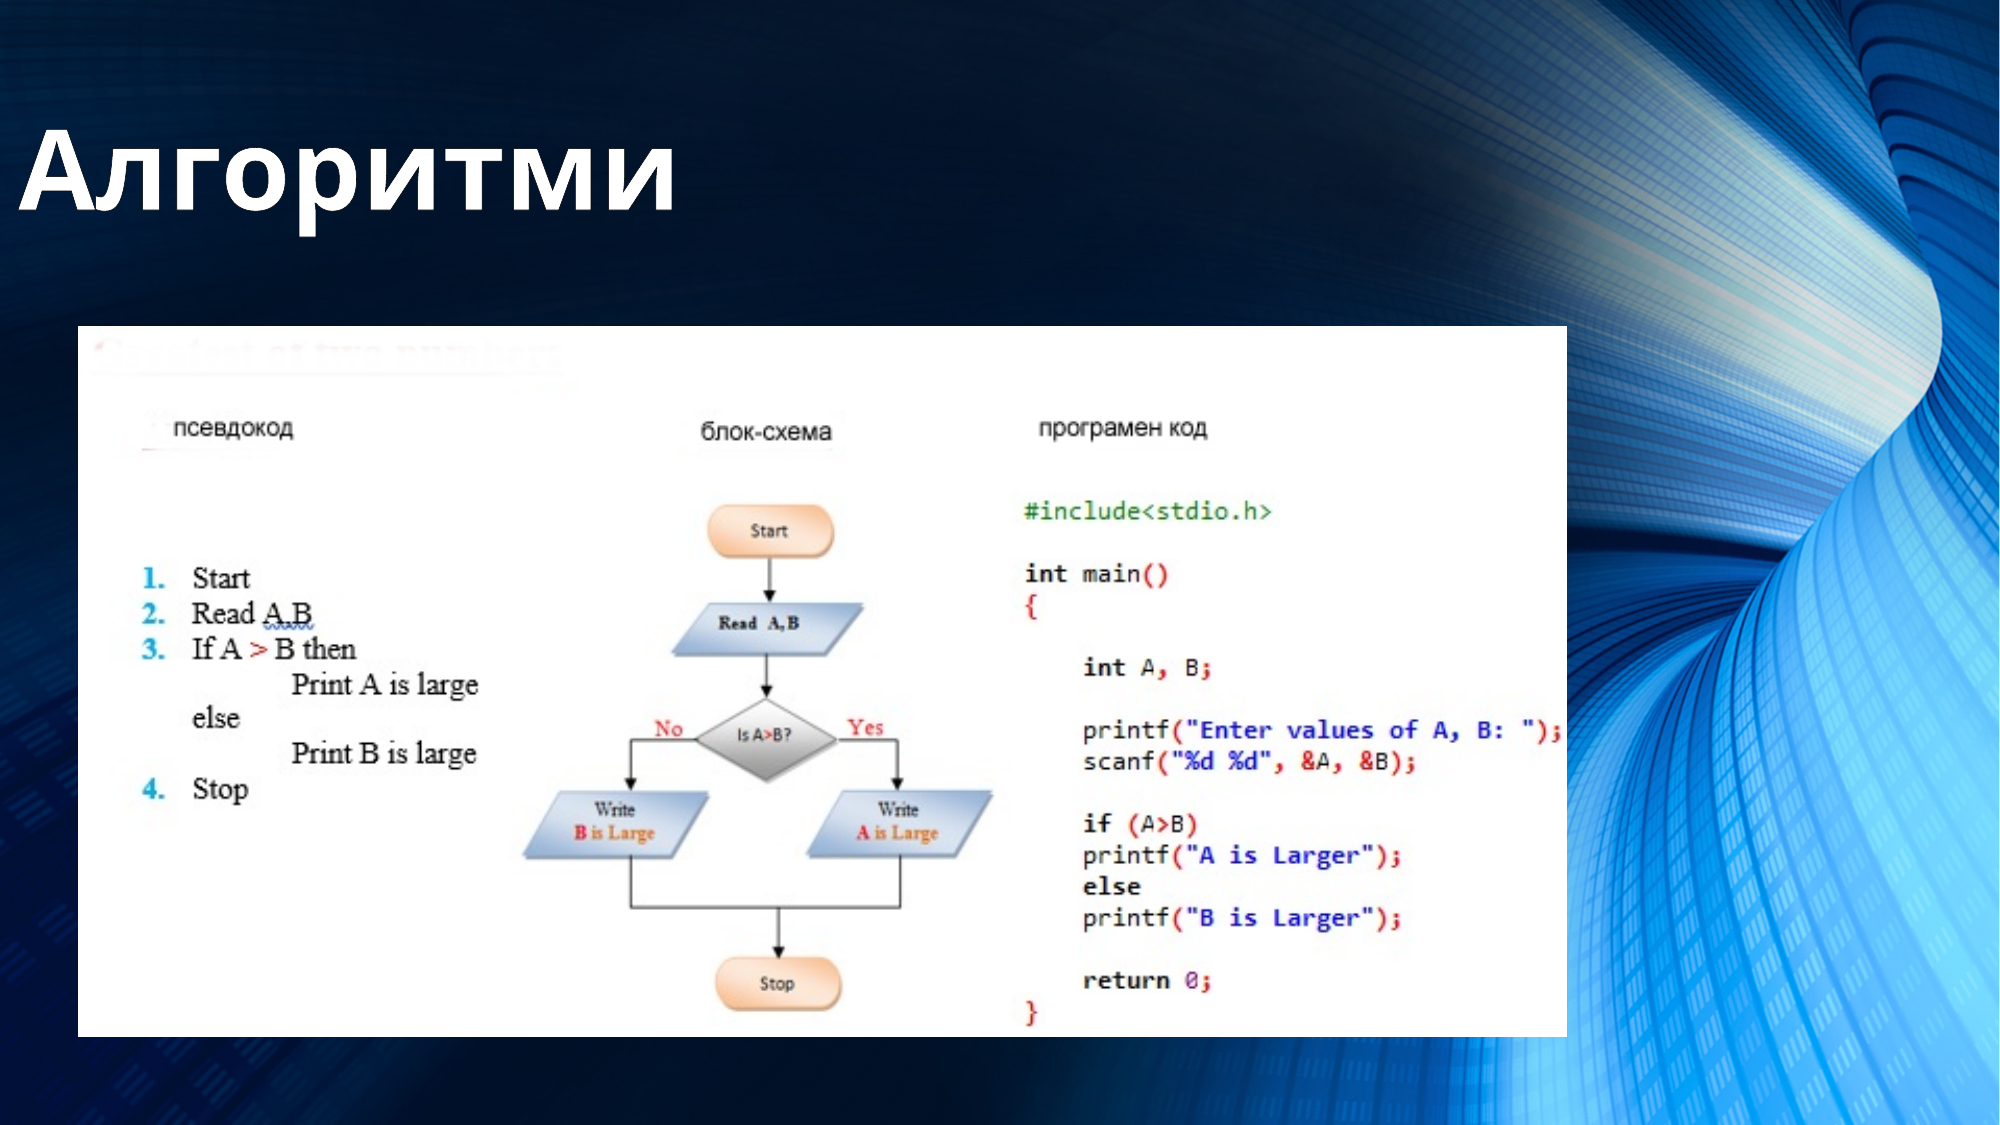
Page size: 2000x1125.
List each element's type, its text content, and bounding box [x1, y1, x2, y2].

text_box Алгоритми [2, 89, 697, 240]
picture [0, 0, 2000, 1125]
